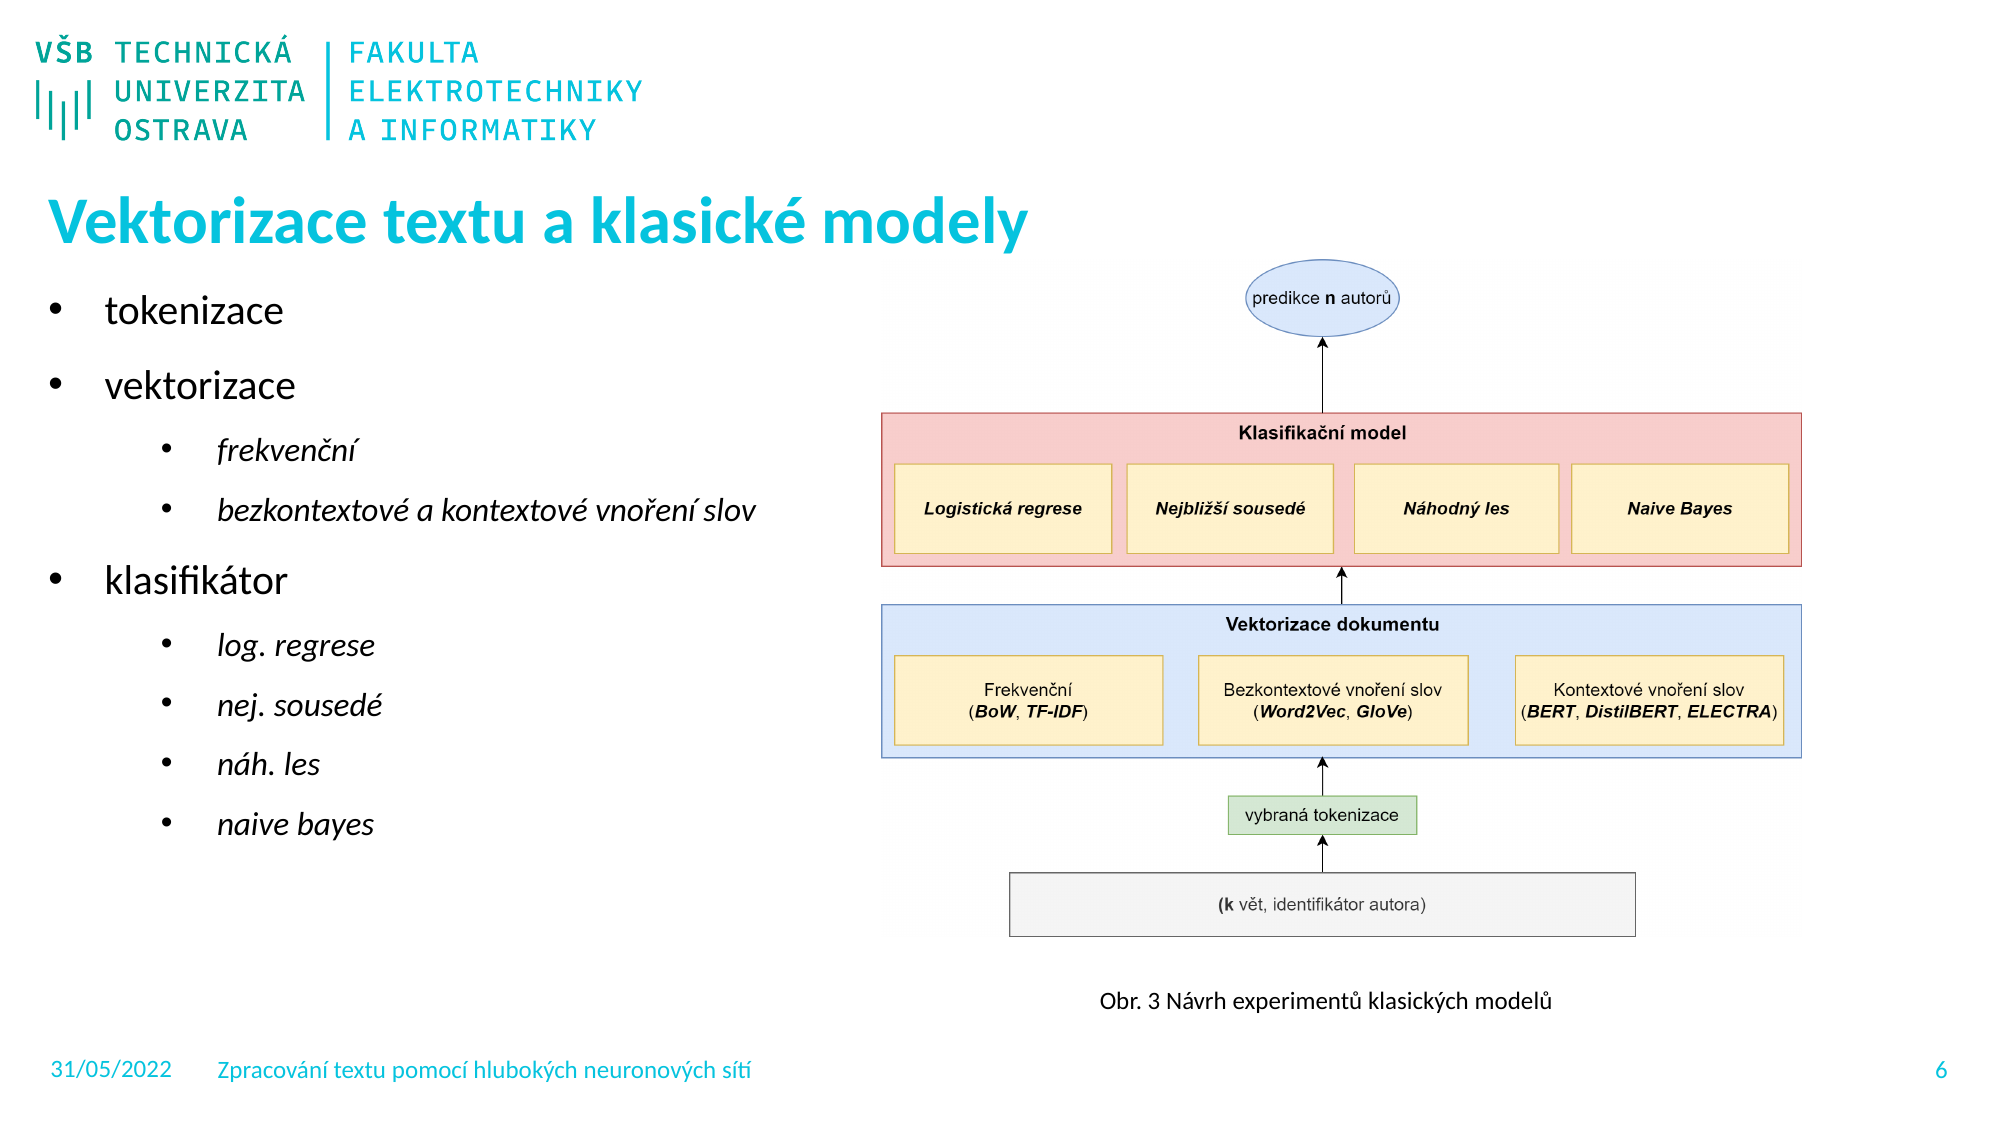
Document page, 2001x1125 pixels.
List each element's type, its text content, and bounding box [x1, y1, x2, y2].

footer Zpracování textu pomocí hlubokých neuronových sítí [202, 1042, 1833, 1094]
picture [35, 34, 642, 141]
list Vektorizace textu a klasické modely tokenizace vektorizace frekvenční bezkontextové a kontextové vnoření slov klasifikátor log. regrese nej. sousedé náh. les naive bayes [33, 178, 1969, 1018]
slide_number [35, 1042, 191, 1093]
picture [881, 259, 1802, 937]
slide_number 5 [1862, 1042, 1963, 1094]
text_box Obr. 3 Návrh experimentů klasických modelů [1085, 977, 1833, 1023]
